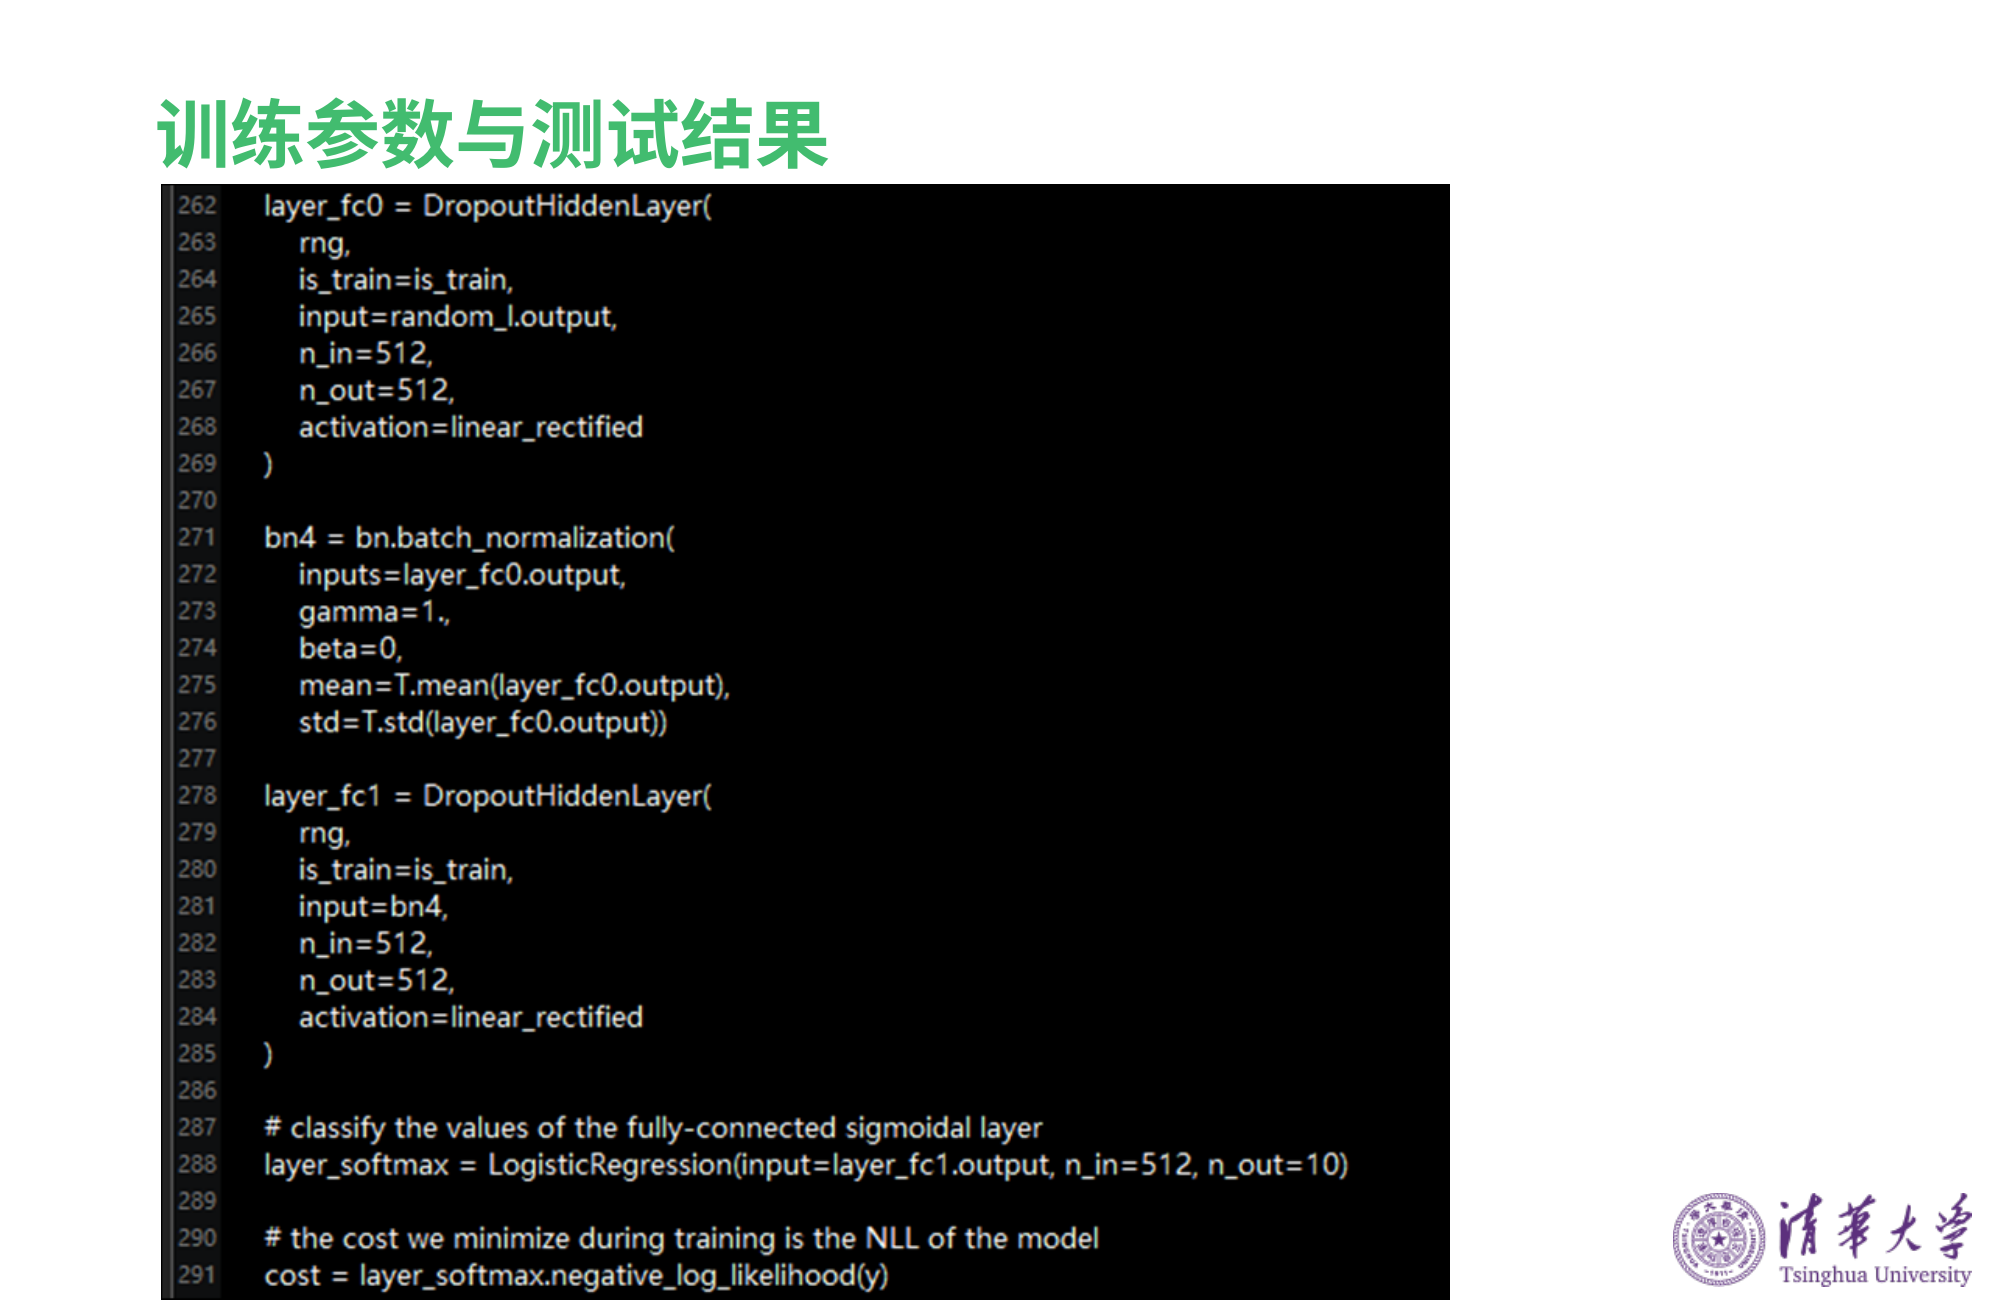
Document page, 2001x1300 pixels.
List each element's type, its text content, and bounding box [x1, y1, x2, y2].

title 训练参数与测试结果 [137, 82, 1048, 182]
picture [1673, 1192, 1973, 1288]
picture [161, 184, 1450, 1300]
